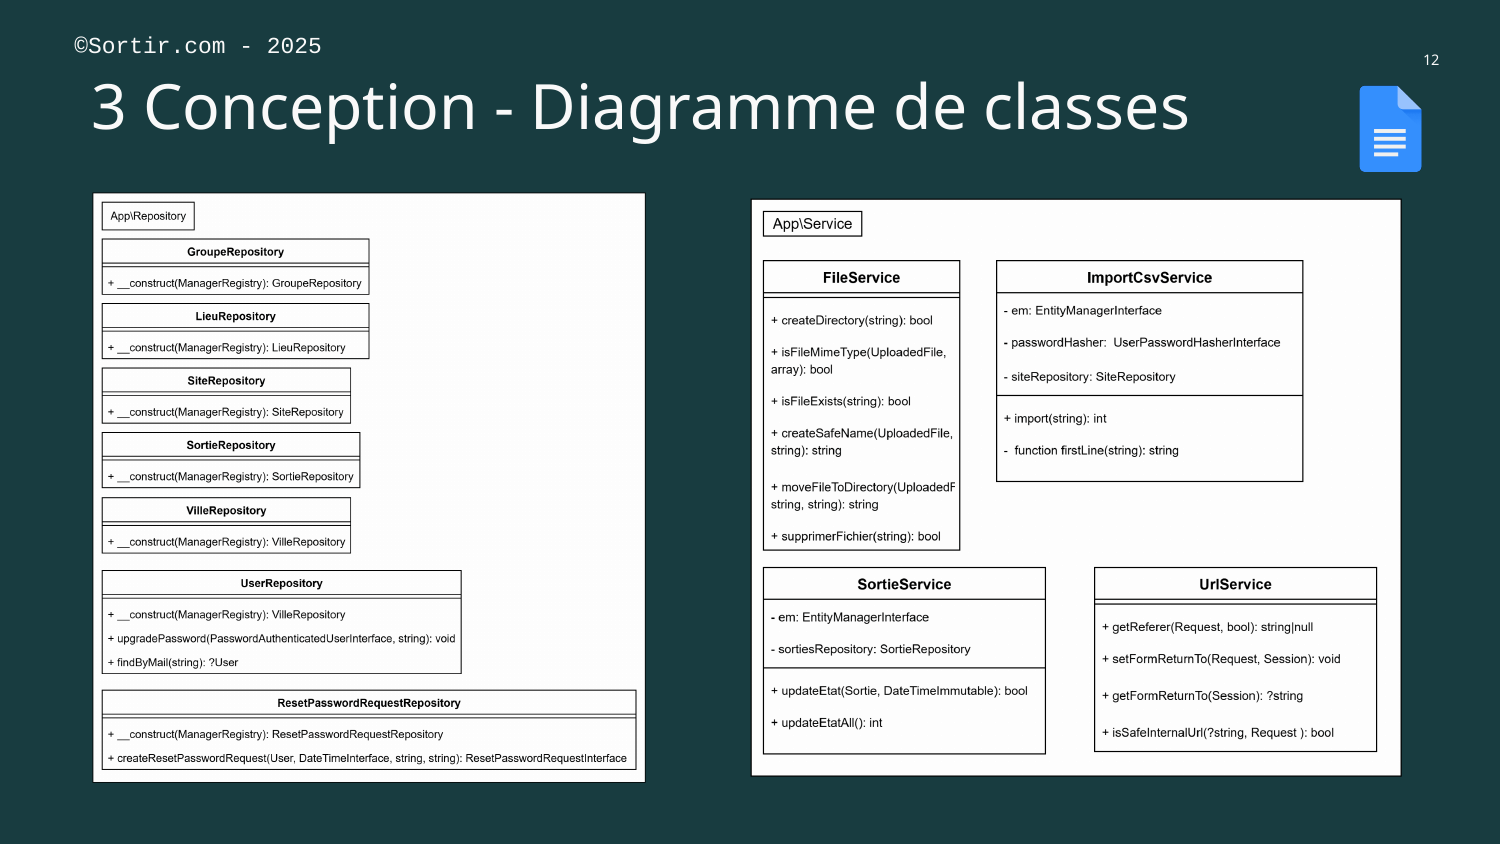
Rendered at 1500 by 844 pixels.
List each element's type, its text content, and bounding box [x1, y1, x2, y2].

slide_number ‹#› [1349, 35, 1440, 75]
picture [74, 174, 664, 801]
picture [725, 83, 1456, 801]
text_box ©Sortir.com - 2025 [59, 16, 552, 72]
text_box 3 Conception - Diagramme de classes [76, 60, 1379, 158]
